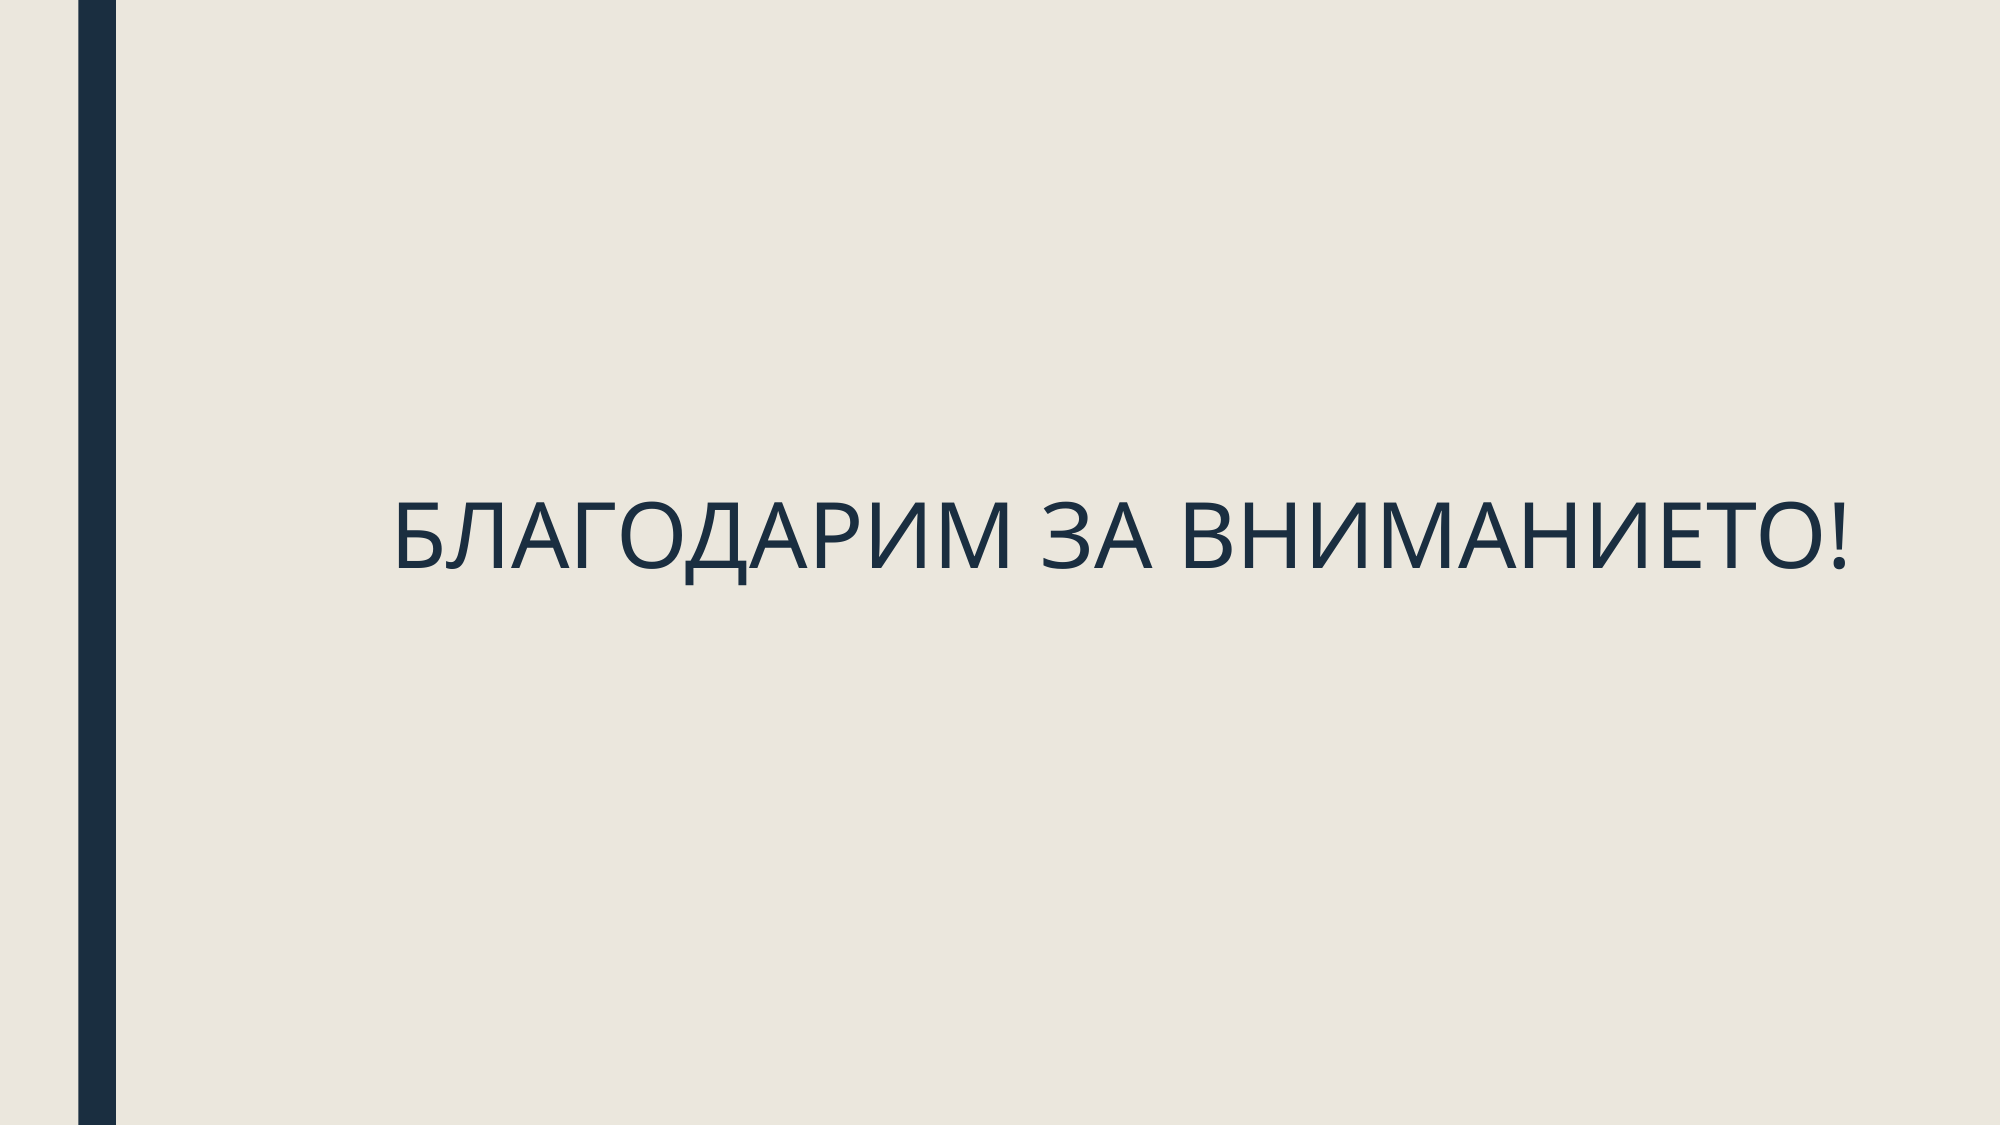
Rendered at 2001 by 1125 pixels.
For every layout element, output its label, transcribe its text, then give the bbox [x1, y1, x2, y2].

title БЛАГОДАРИМ ЗА ВНИМАНИЕТО! [375, 482, 1929, 801]
